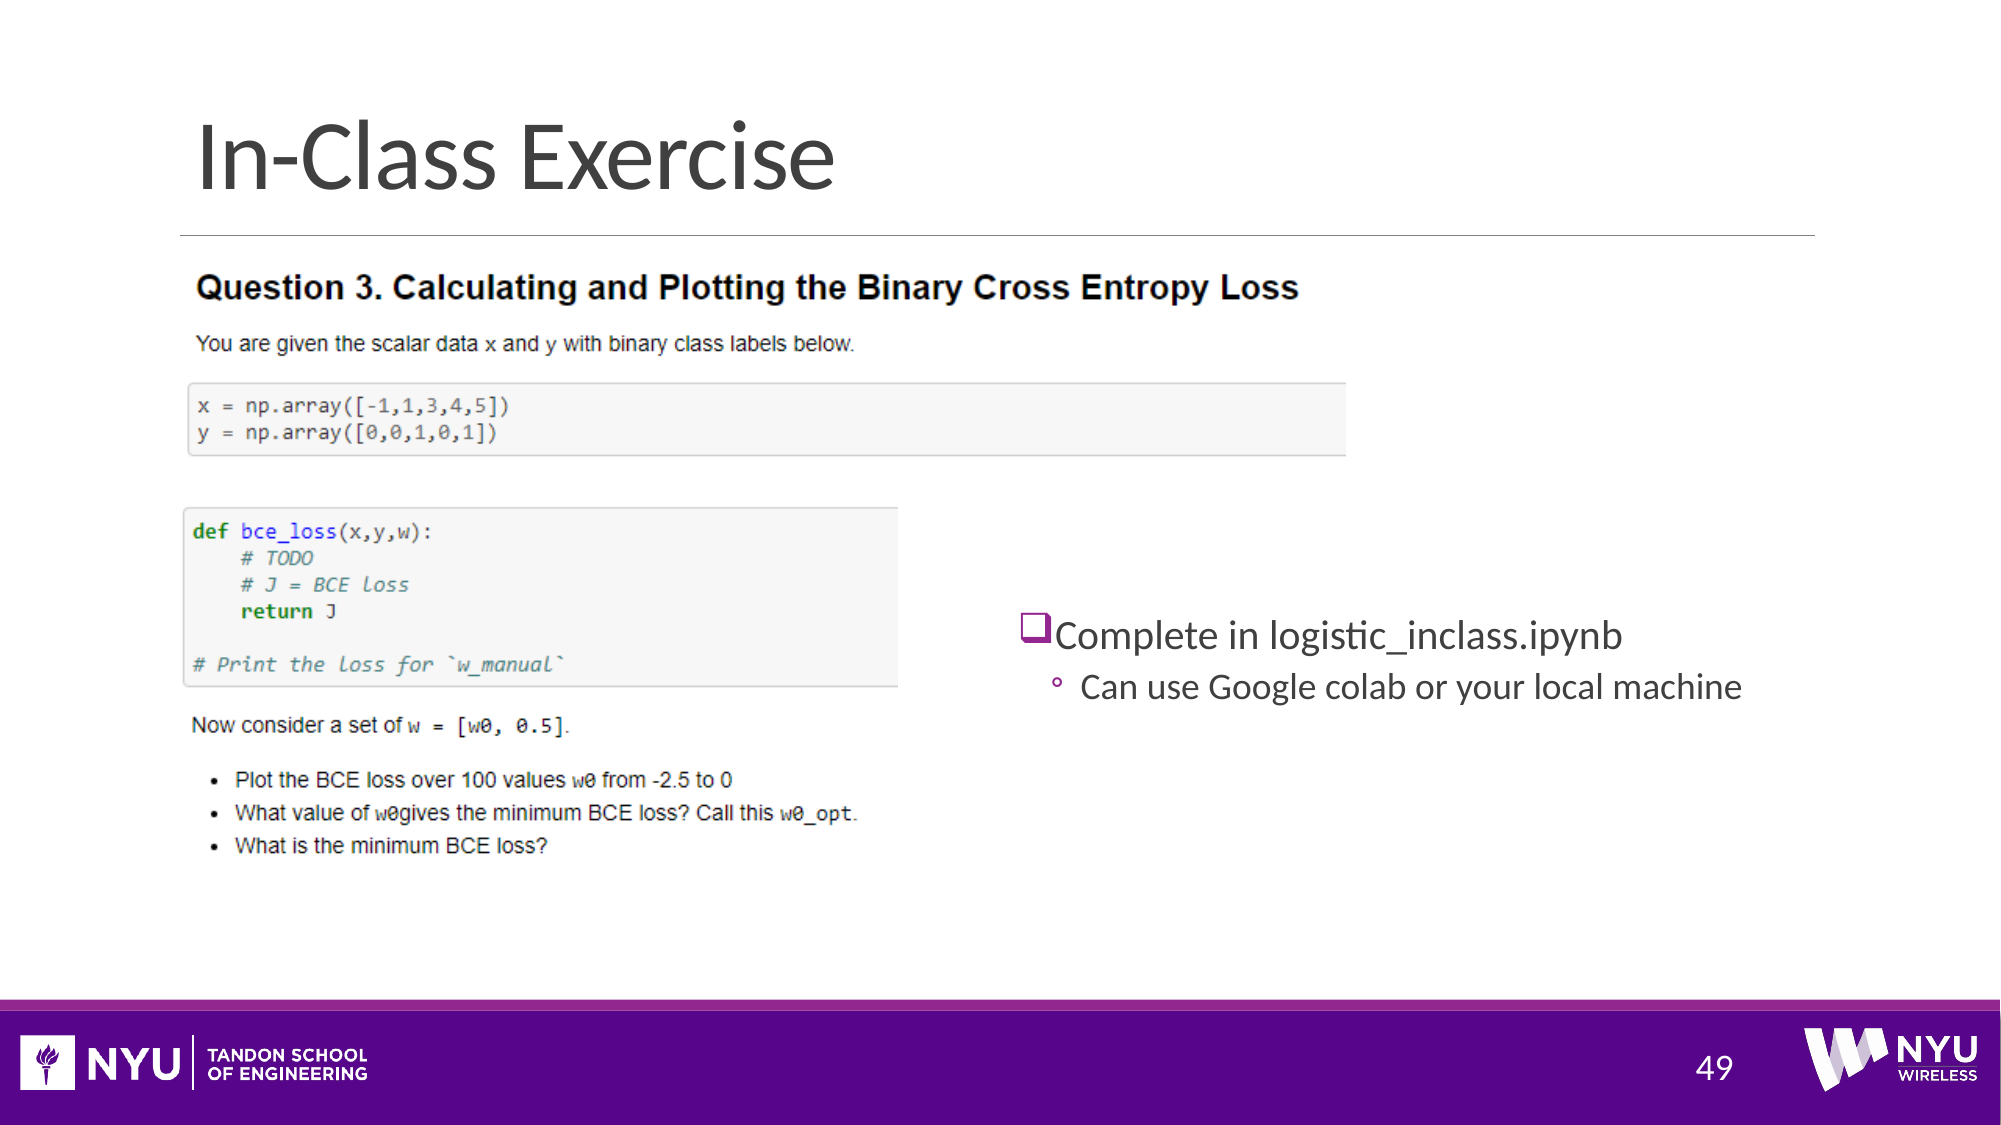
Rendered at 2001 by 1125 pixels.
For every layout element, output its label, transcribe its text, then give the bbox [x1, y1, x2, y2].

picture [179, 249, 1349, 467]
list Complete in logistic_inclass.ipynb Can use Google colab or your local machine [1017, 605, 1830, 985]
title In-Class Exercise [180, 47, 1830, 218]
slide_number 49 [1533, 1035, 1749, 1096]
picture [179, 497, 898, 877]
